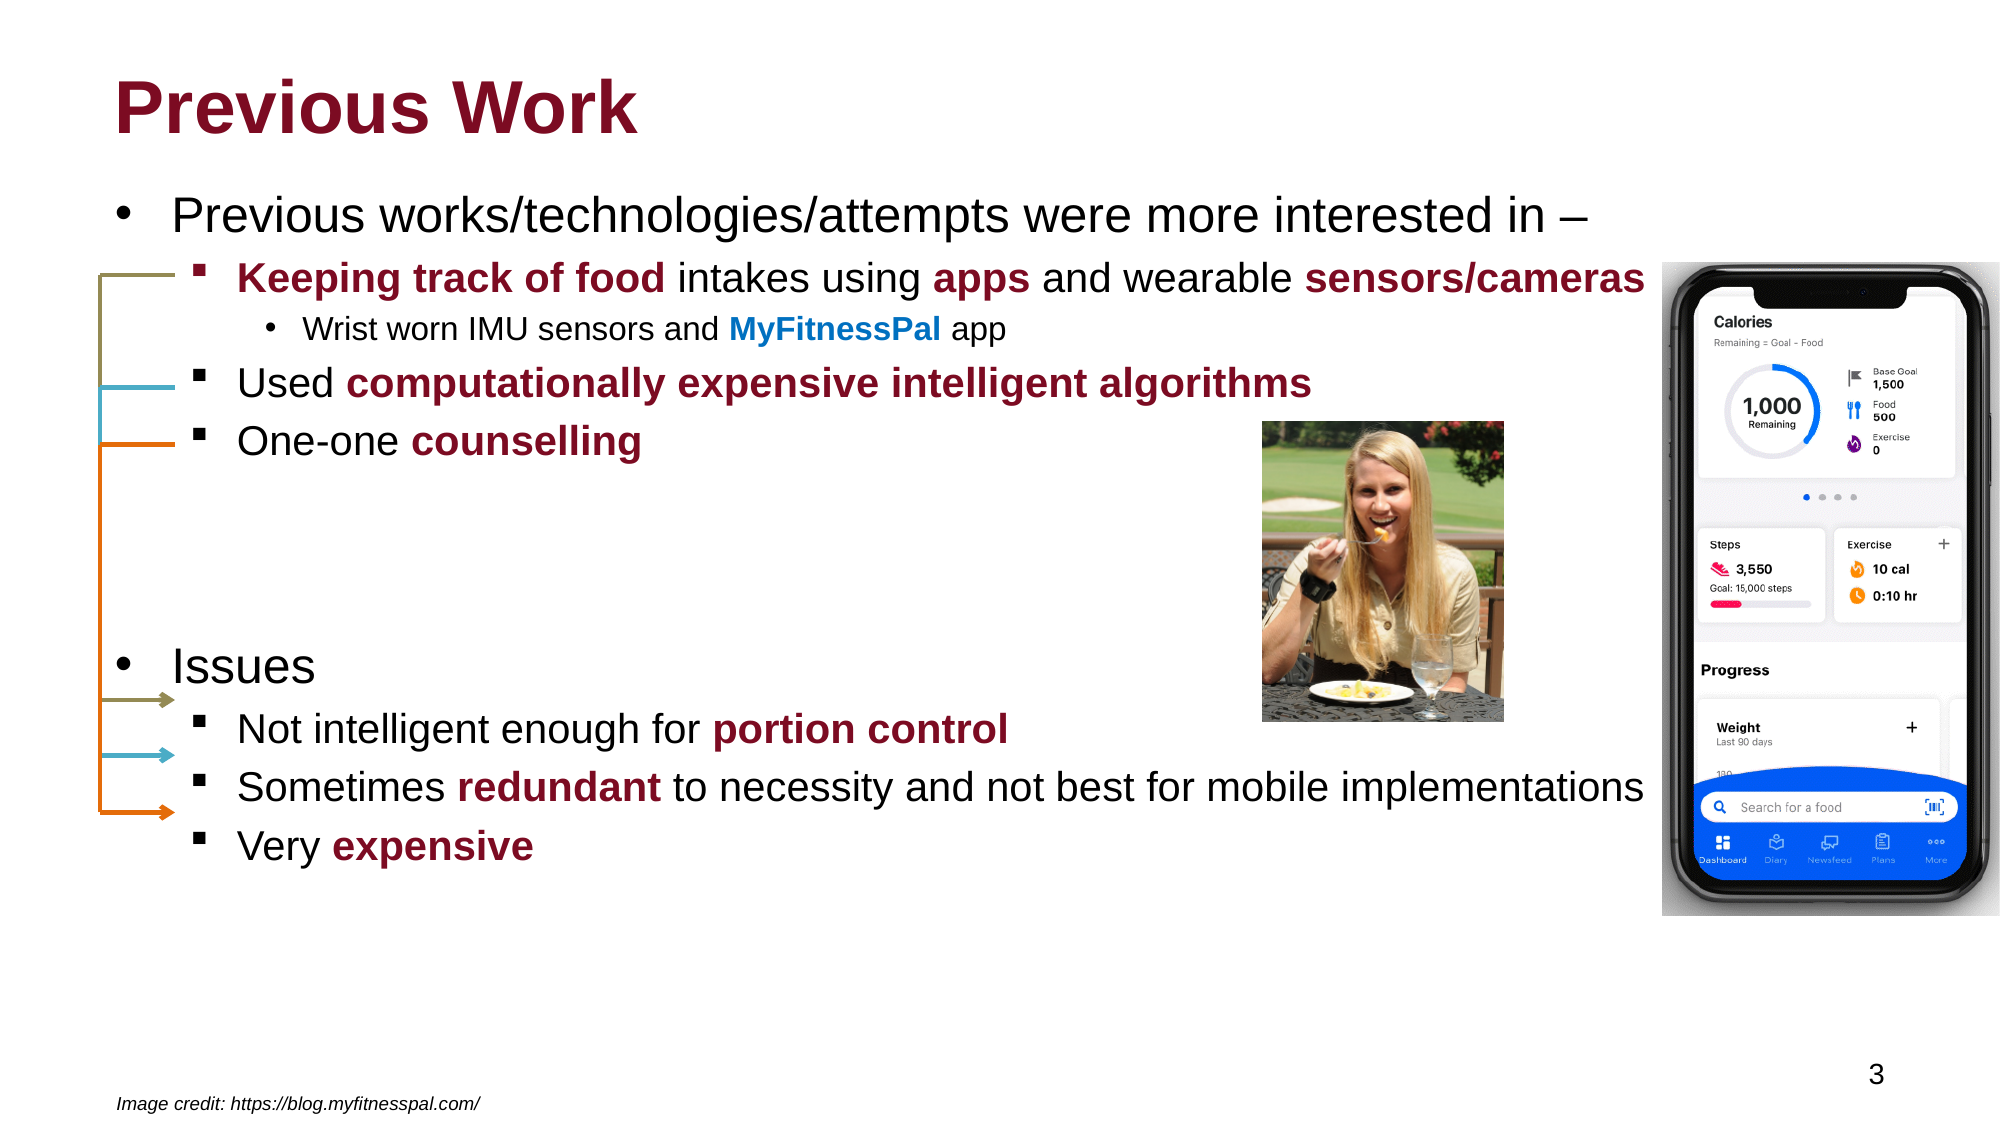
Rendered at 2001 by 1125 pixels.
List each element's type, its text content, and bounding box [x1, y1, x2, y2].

slide_number 3 [1433, 1042, 1900, 1103]
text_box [99, 274, 176, 387]
picture [1661, 262, 2000, 916]
text_box Image credit: https://blog.myfitnesspal.com/ [101, 1083, 495, 1122]
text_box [99, 387, 176, 444]
title Previous Work [99, 45, 1900, 163]
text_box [99, 444, 176, 813]
list Previous works/technologies/attempts were more interested in – Keeping track of food intakes using apps and wearable sensors/cameras Wrist worn IMU sensors and MyFitnessPal app Used computationally expensive intelligent algorithms One-one counselling Issues Not intelligent enough for portion control Sometimes redundant to necessity and not best for mobile implementations Very expensive [99, 174, 1900, 1103]
picture [1262, 421, 1504, 722]
